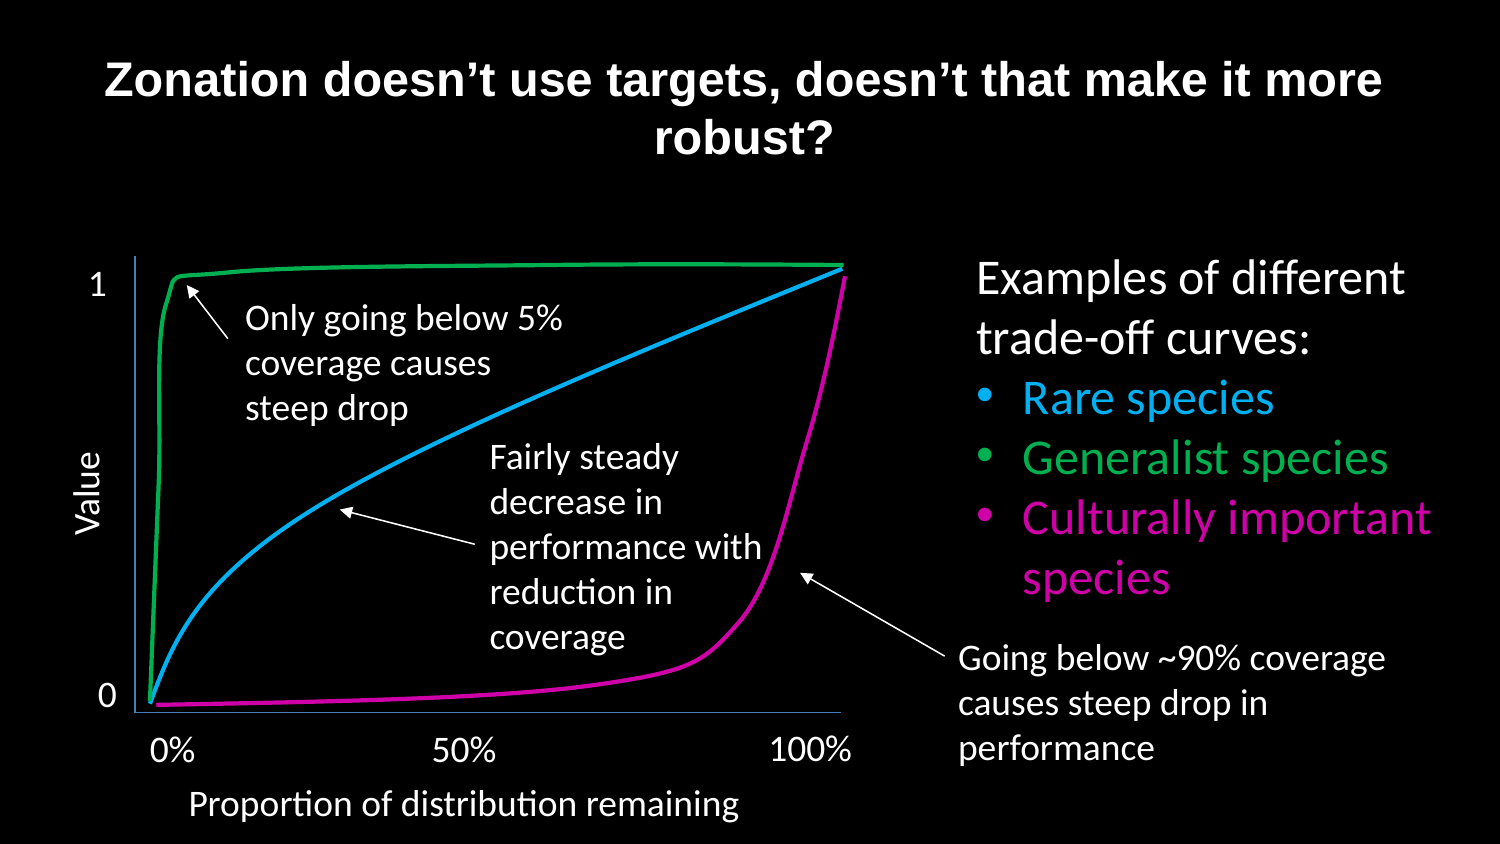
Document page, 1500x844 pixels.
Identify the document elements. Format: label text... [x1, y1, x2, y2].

text_box [147, 262, 844, 702]
text_box [147, 555, 387, 705]
text_box Value [54, 418, 115, 551]
text_box 50% [416, 721, 560, 777]
text_box 100% [753, 716, 897, 777]
title Zonation doesn’t use targets, doesn’t that make it more robust? [0, 39, 1489, 173]
text_box Only going below 5% coverage causes steep drop [230, 285, 706, 435]
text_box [186, 284, 229, 339]
text_box [156, 554, 692, 707]
text_box Fairly steady decrease in performance with reduction in coverage [474, 424, 817, 665]
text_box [799, 572, 945, 657]
text_box 0 [83, 663, 147, 723]
text_box Going below ~90% coverage causes steep drop in performance [943, 625, 1415, 776]
text_box Proportion of distribution remaining [173, 771, 1179, 831]
text_box Examples of different trade-off curves: Rare species Generalist species Culturally important species [961, 237, 1469, 612]
text_box [706, 268, 844, 355]
text_box 1 [73, 251, 157, 312]
text_box 0% [135, 721, 278, 777]
text_box [706, 275, 848, 424]
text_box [339, 509, 475, 546]
